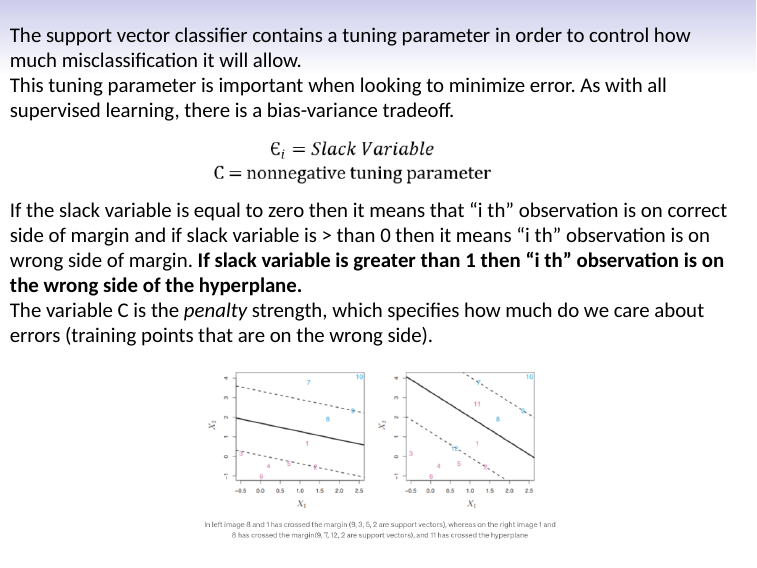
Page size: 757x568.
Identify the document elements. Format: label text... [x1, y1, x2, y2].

picture [186, 358, 565, 547]
picture [0, 0, 756, 74]
picture [202, 133, 526, 185]
list The support vector classifier contains a tuning parameter in order to control how much misclassification it will allow. This tuning parameter is important when looking to minimize error. As with all supervised learning, there is a bias-variance tradeoff. If the slack variable is equal to zero then it means that “i th” observation is on correct side of margin and if slack variable is > than 0 then it means “i th” observation is on wrong side of margin. If slack variable is greater than 1 then “i th” observation is on the wrong side of the hyperplane. The variable C is the penalty strength, which specifies how much do we care about errors (training points that are on the wrong side). [9, 21, 742, 347]
